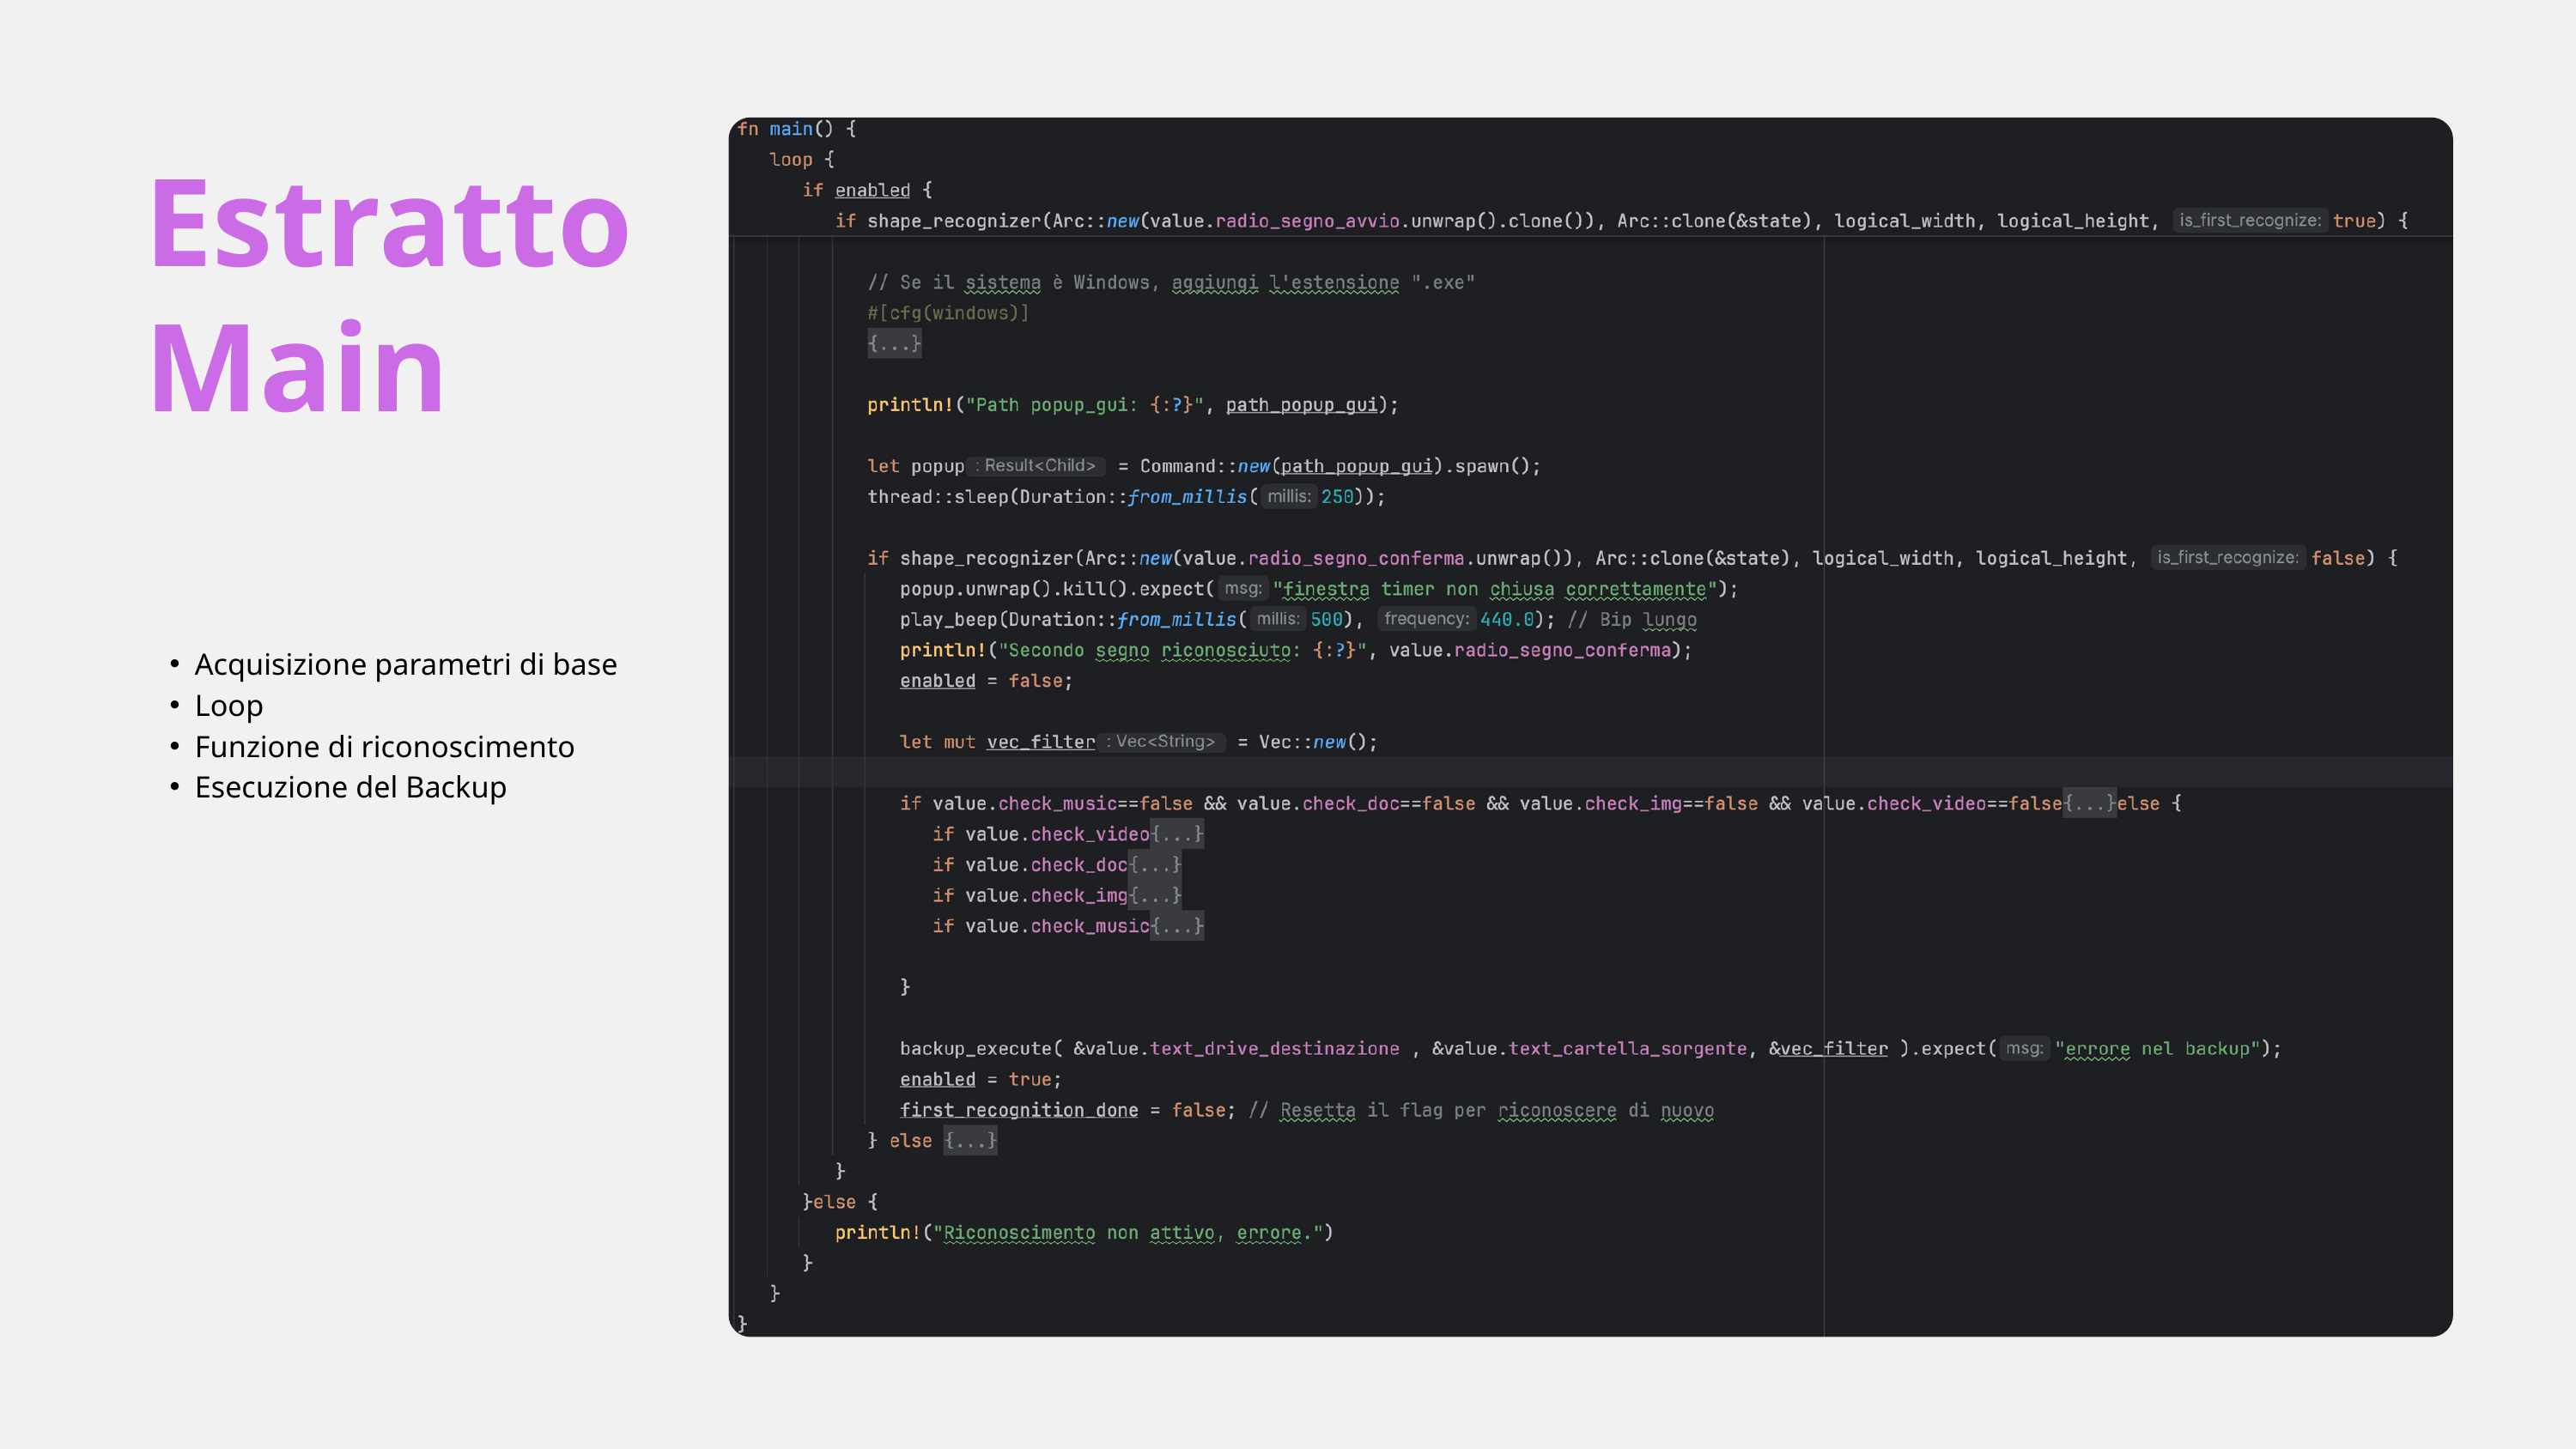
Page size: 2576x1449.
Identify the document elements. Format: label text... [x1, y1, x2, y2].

text_box Acquisizione parametri di base Loop Funzione di riconoscimento Esecuzione del Backup [144, 640, 690, 804]
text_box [728, 117, 2454, 1337]
text_box Estratto Main [144, 144, 690, 436]
